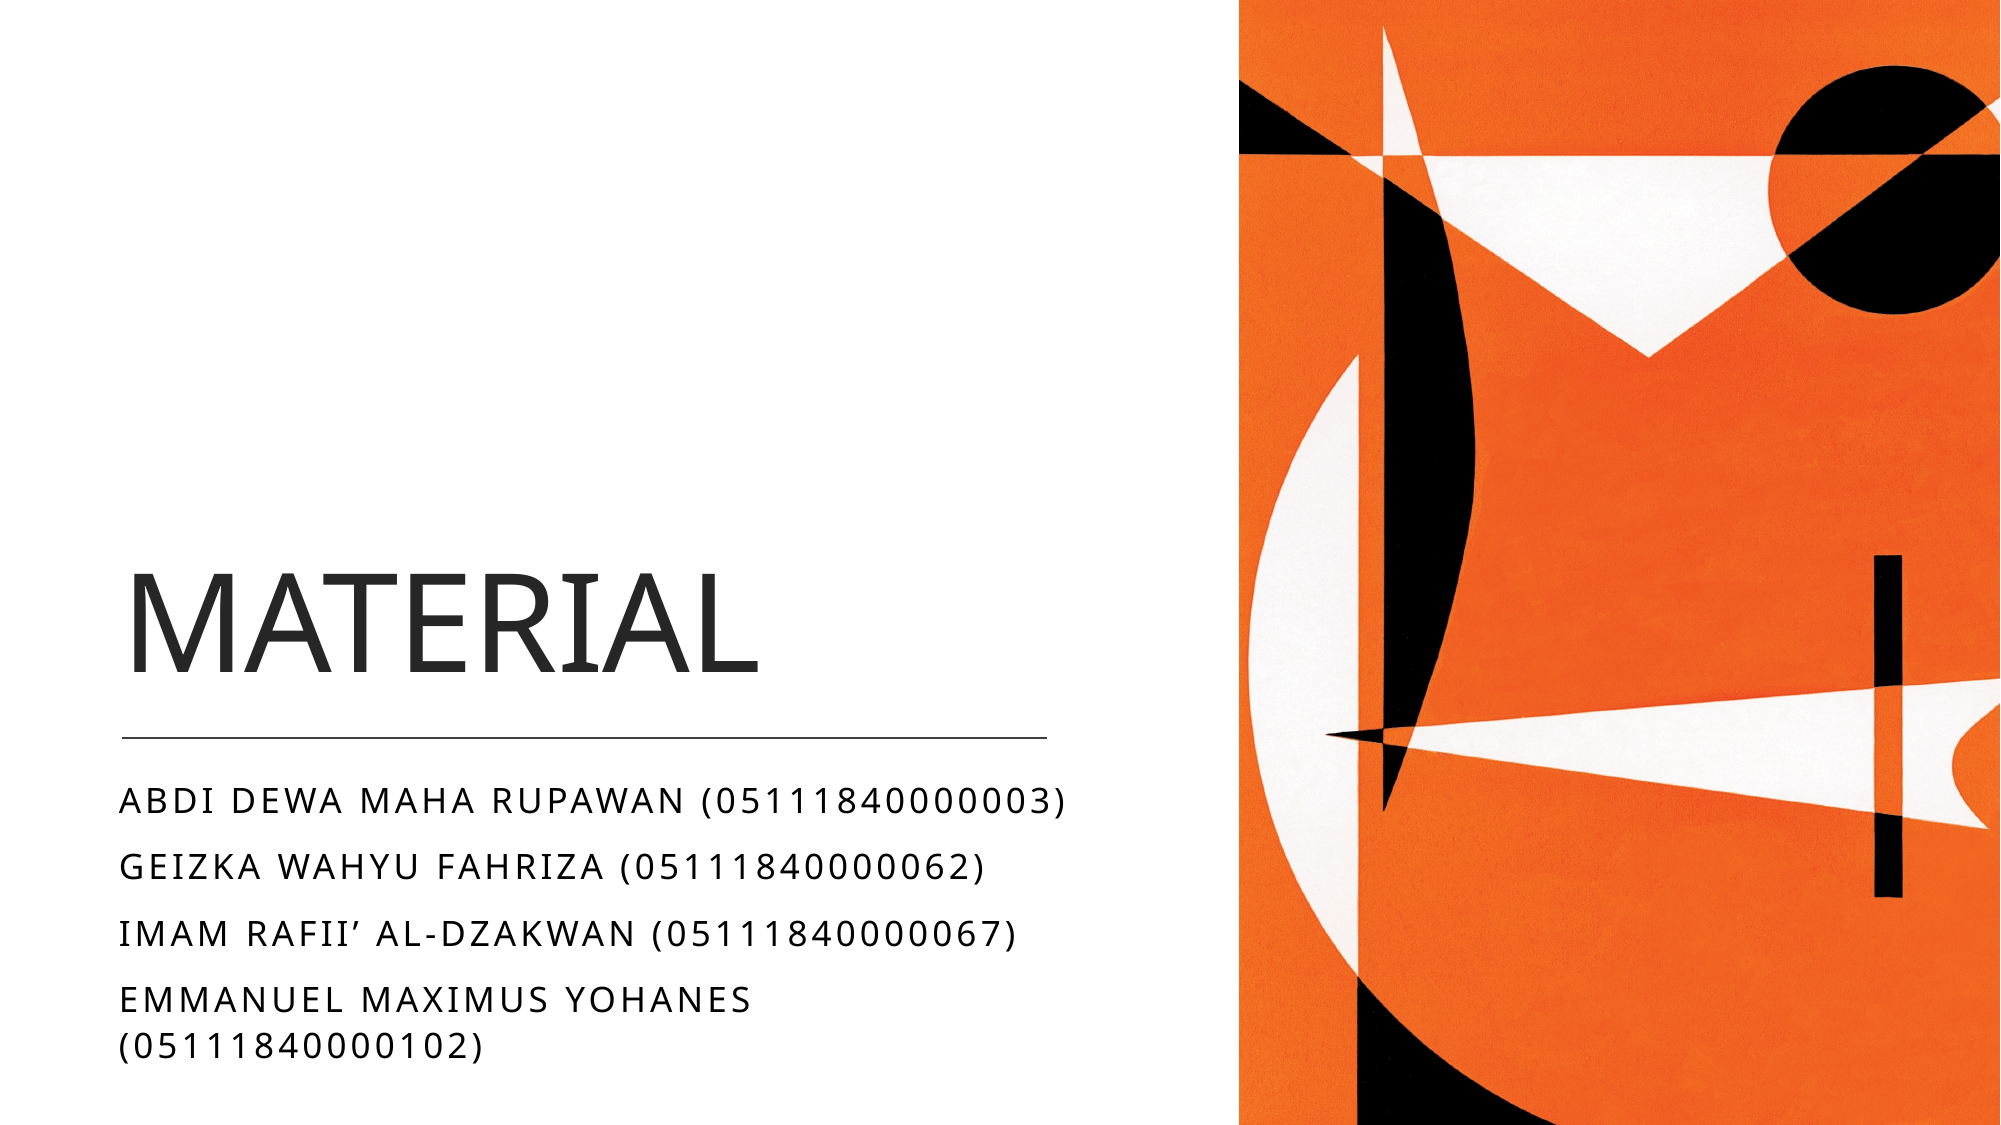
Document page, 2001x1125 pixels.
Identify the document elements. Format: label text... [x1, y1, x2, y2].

subtitle Abdi dewa maha rupawan (05111840000003) Geizka wahyu Fahriza (05111840000062) Imam rafii’ al-dzakwan (05111840000067) Emmanuel maximus yohanes (05111840000102) [103, 766, 1133, 1079]
title MATERIAL [106, 104, 1133, 710]
picture [1239, 0, 2000, 1125]
text_box [0, 0, 1237, 1125]
